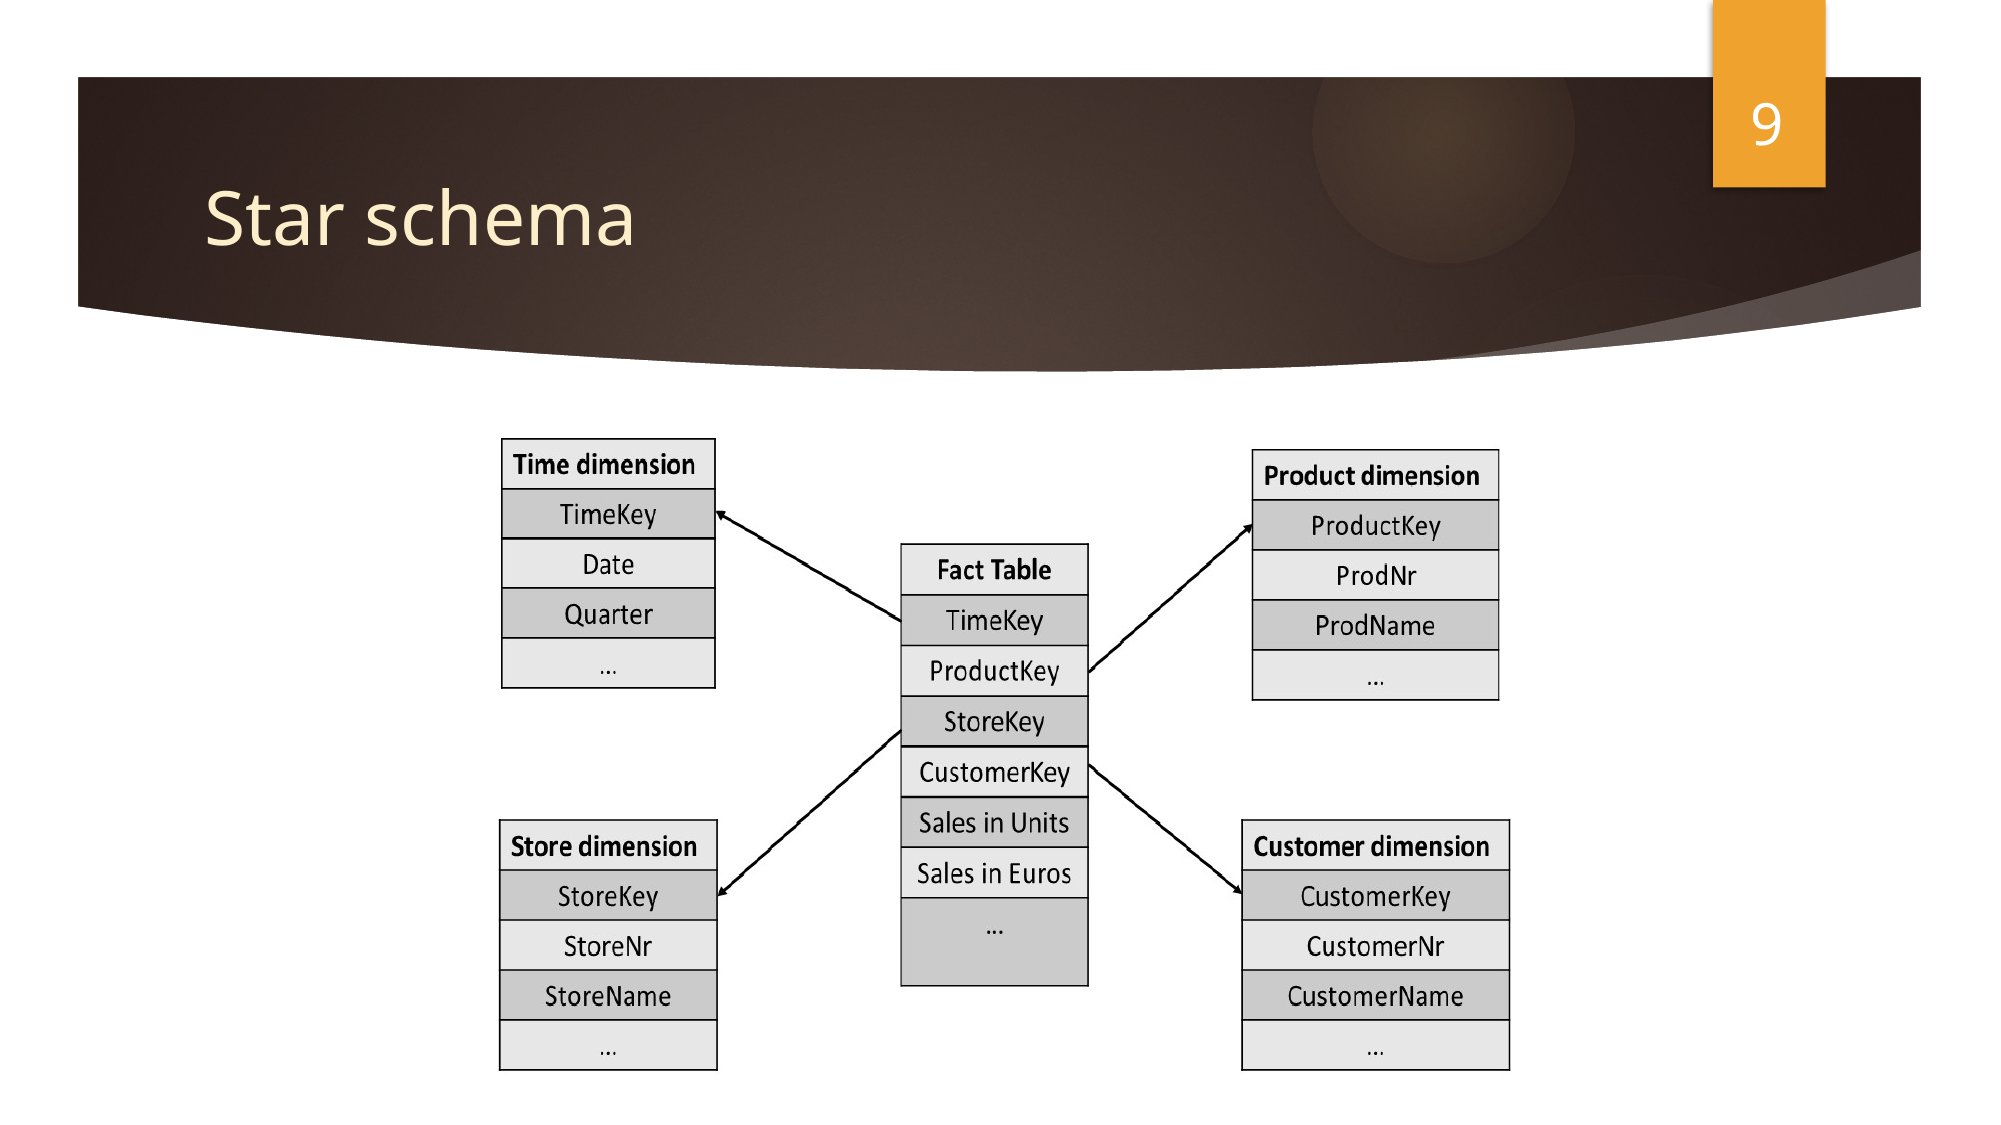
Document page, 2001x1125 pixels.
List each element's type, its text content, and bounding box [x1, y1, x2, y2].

slide_number 9 [1698, 48, 1836, 175]
title Star schema [189, 155, 1627, 275]
picture [498, 434, 1511, 1084]
